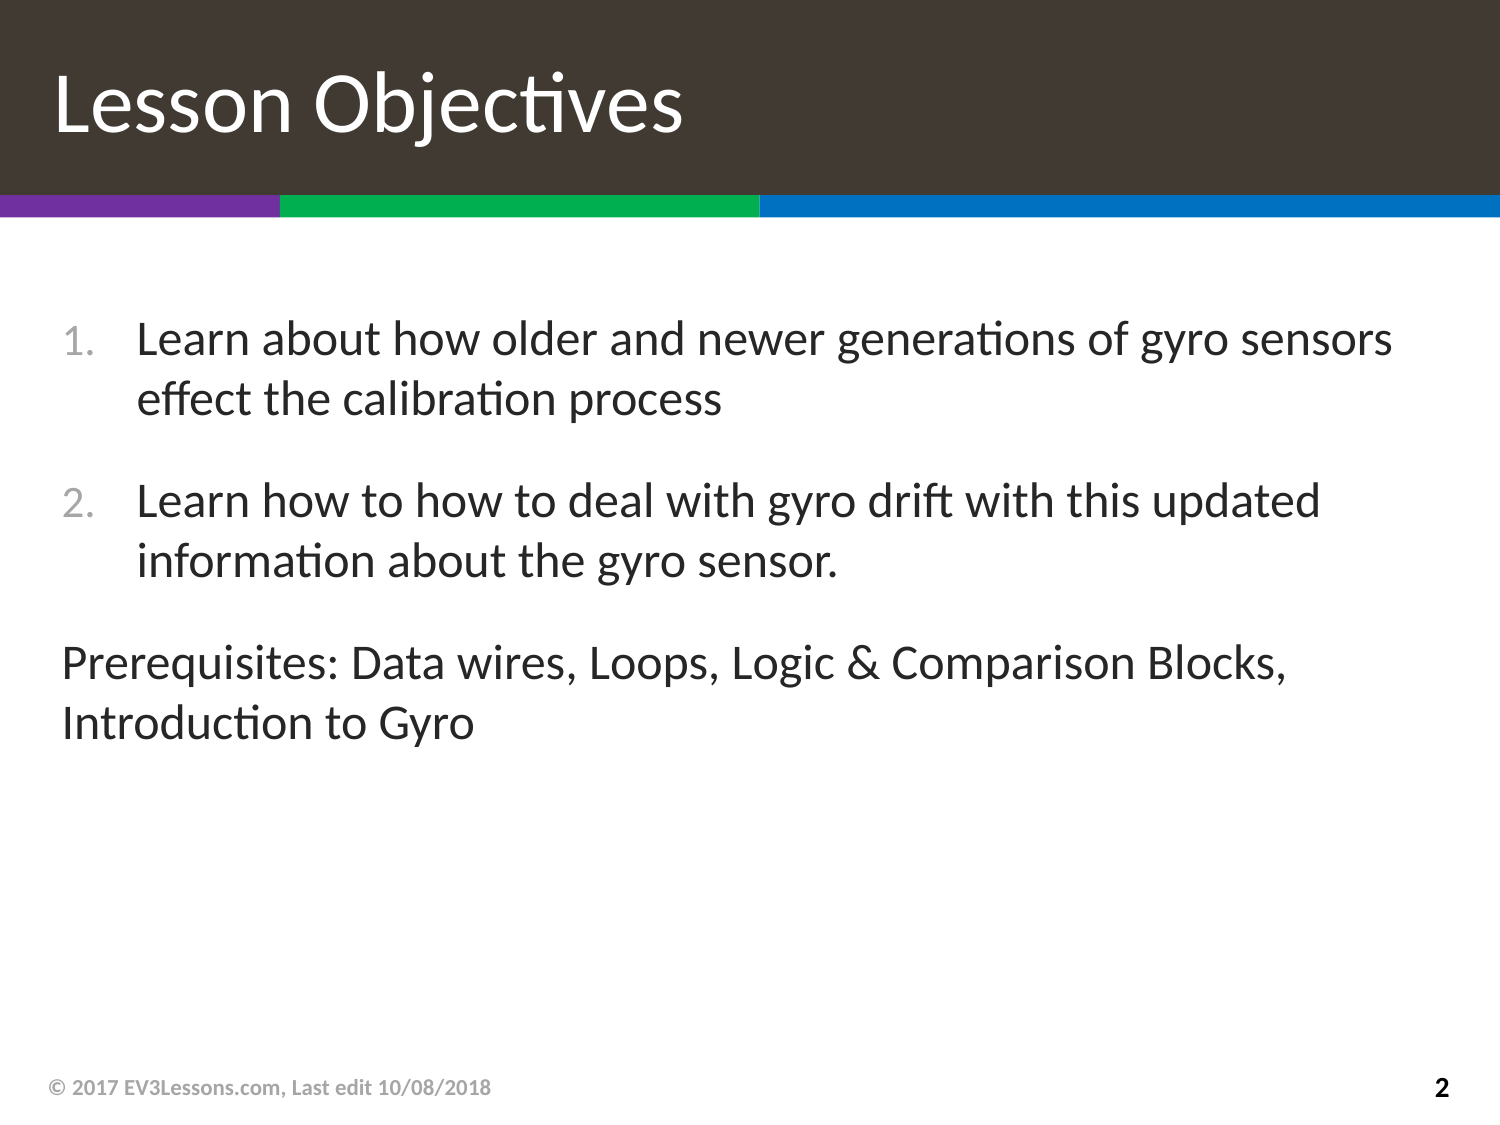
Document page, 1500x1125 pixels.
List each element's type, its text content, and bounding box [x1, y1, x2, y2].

list Learn about how older and newer generations of gyro sensors effect the calibration process Learn how to how to deal with gyro drift with this updated information about the gyro sensor. Prerequisites: Data wires, Loops, Logic & Comparison Blocks, Introduction to Gyro [46, 298, 1454, 1005]
footer © 2017 EV3Lessons.com, Last edit 10/08/2018 [32, 1055, 1038, 1116]
title Lesson Objectives [0, 0, 1500, 195]
slide_number 2 [1361, 1056, 1465, 1116]
